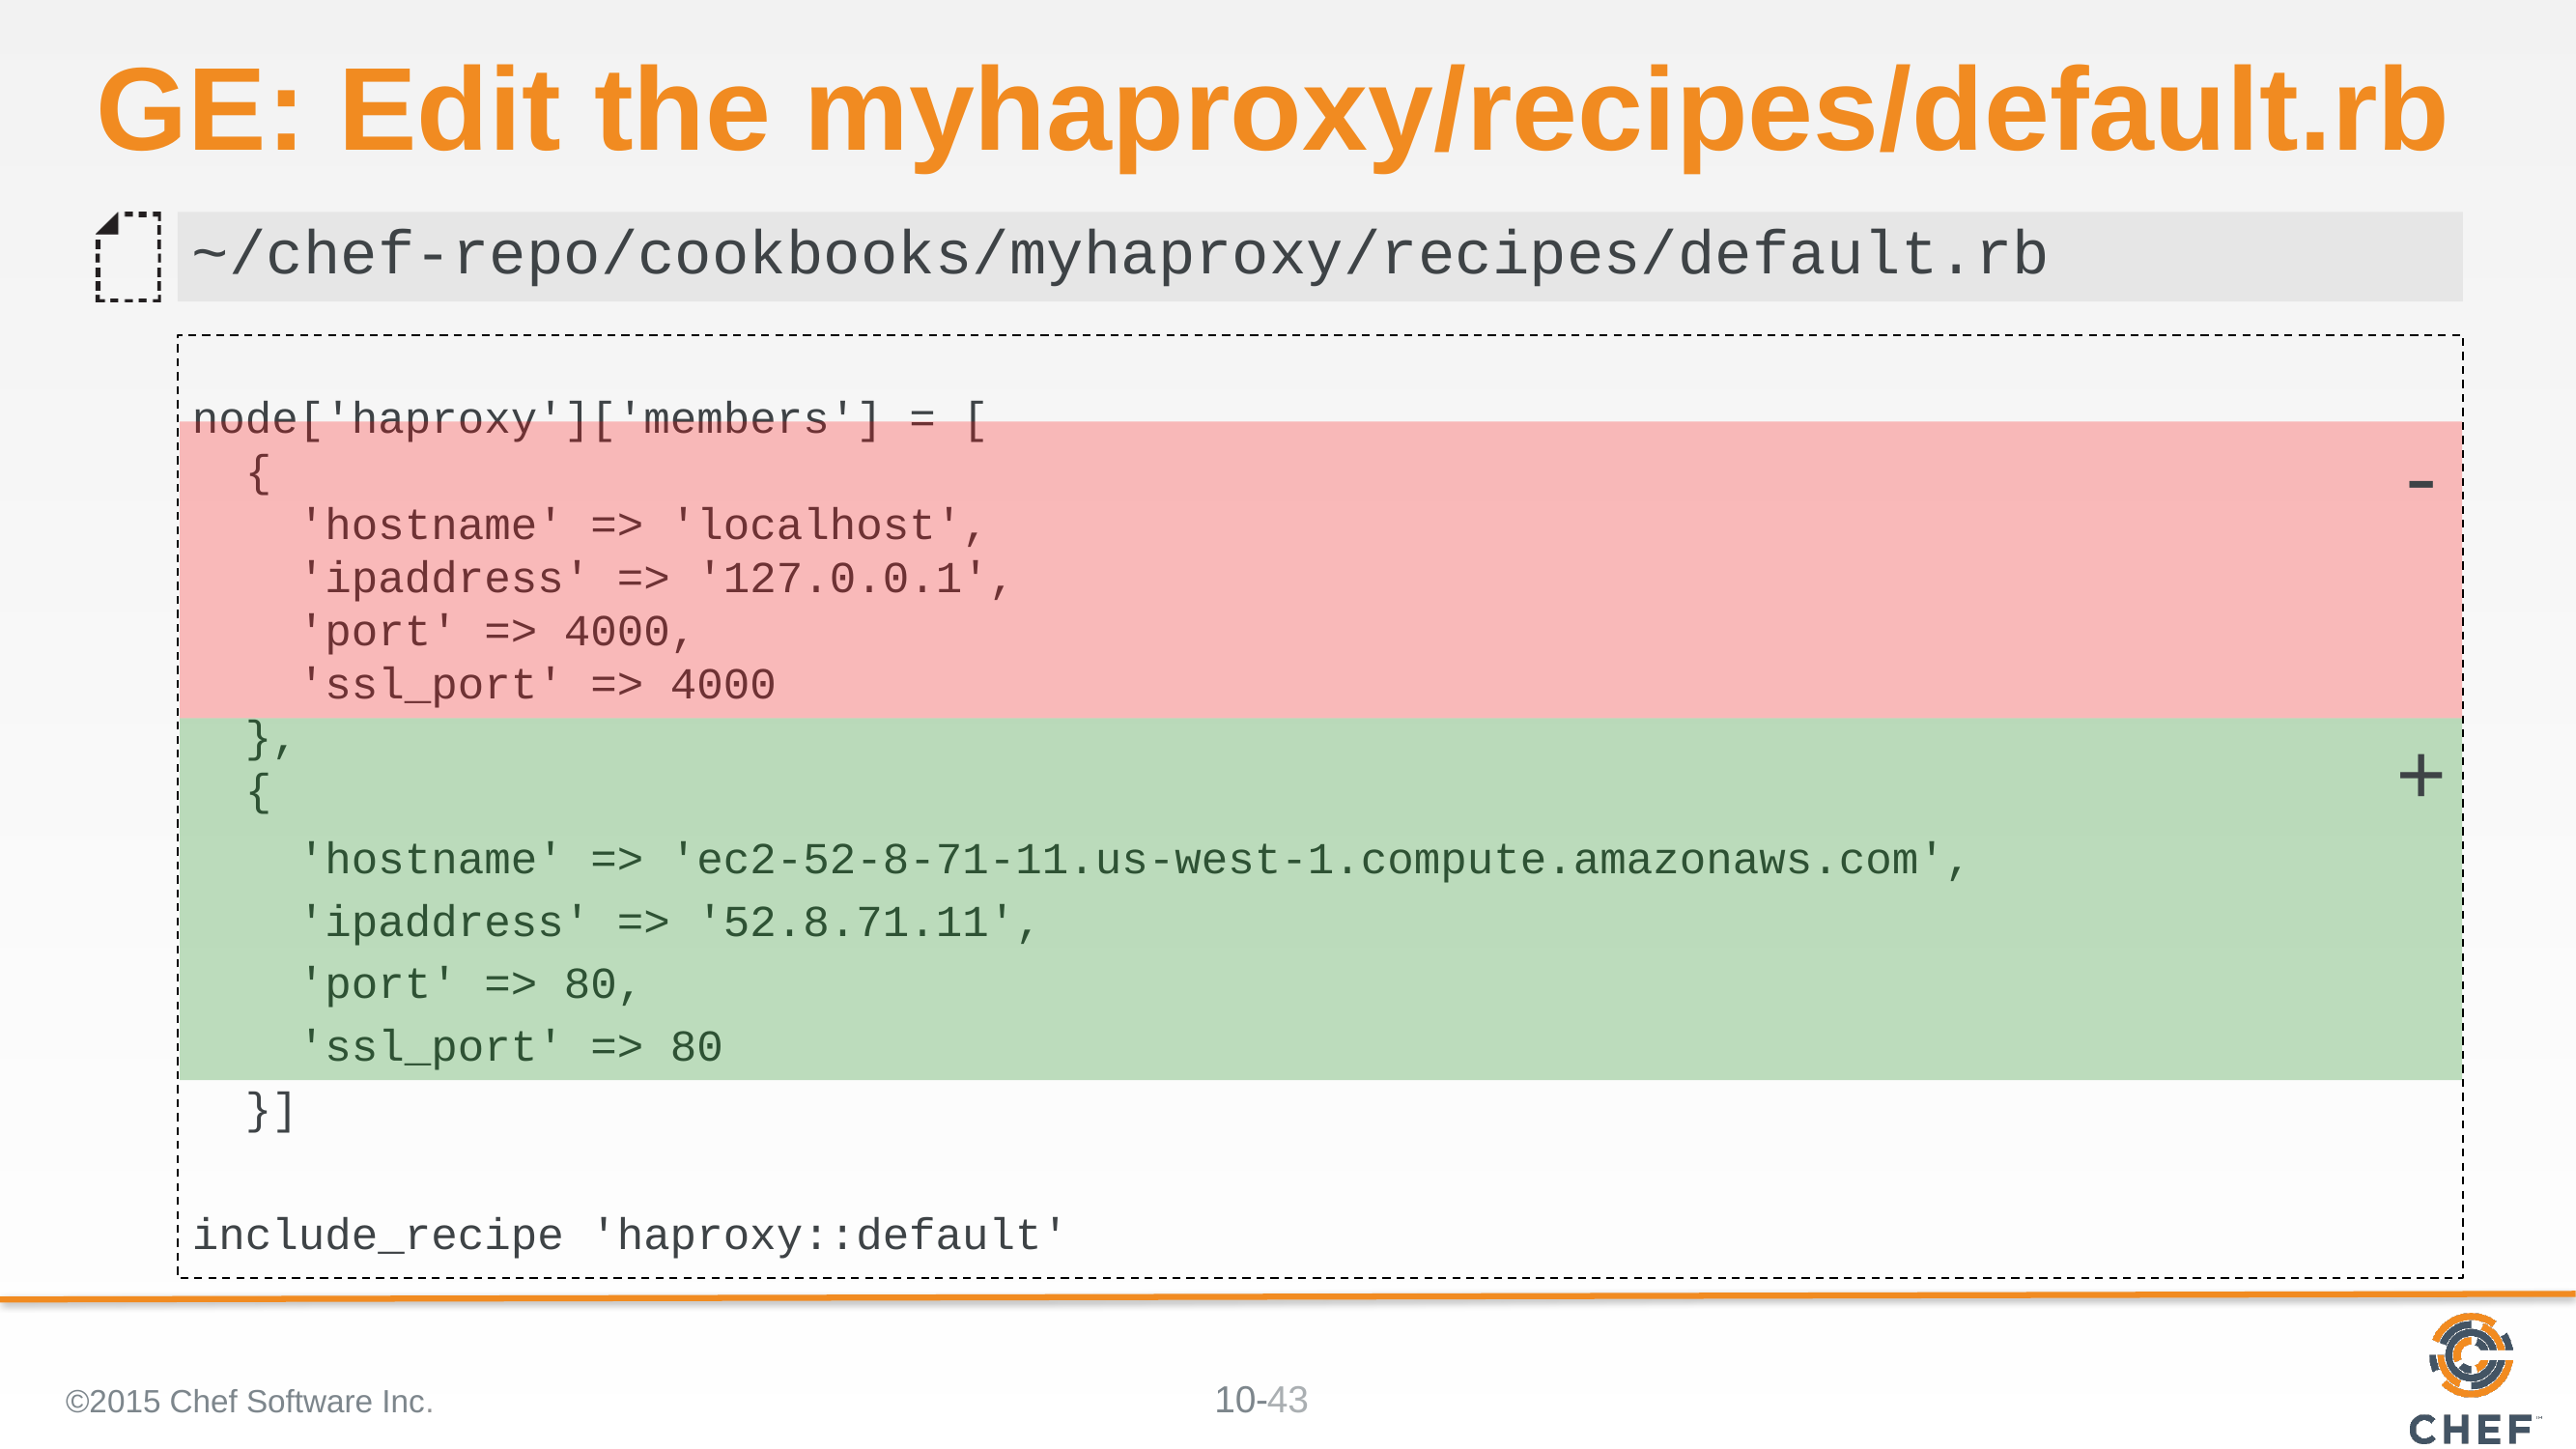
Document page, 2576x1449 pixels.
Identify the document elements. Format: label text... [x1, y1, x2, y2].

footer ©2015 Chef Software Inc. [51, 1359, 952, 1440]
picture [2399, 1297, 2550, 1449]
list ~/chef-repo/cookbooks/myhaproxy/recipes/default.rb [177, 212, 2463, 302]
list node['haproxy']['members'] = [ { 'hostname' => 'localhost', 'ipaddress' => '127.0.0.1', 'port' => 4000, 'ssl_port' => 4000 }, { 'hostname' => 'ec2-52-8-71-11.us-west-1.compute.amazonaws.com', 'ipaddress' => '52.8.71.11', 'port' => 80, 'ssl_port' => 80 }] include_recipe 'haproxy::default' [177, 334, 2464, 1279]
list - [180, 421, 2463, 719]
title GE: Edit the myhaproxy/recipes/default.rb [96, 48, 2463, 180]
slide_number 43 [998, 1359, 1578, 1437]
list + [180, 719, 2463, 1081]
